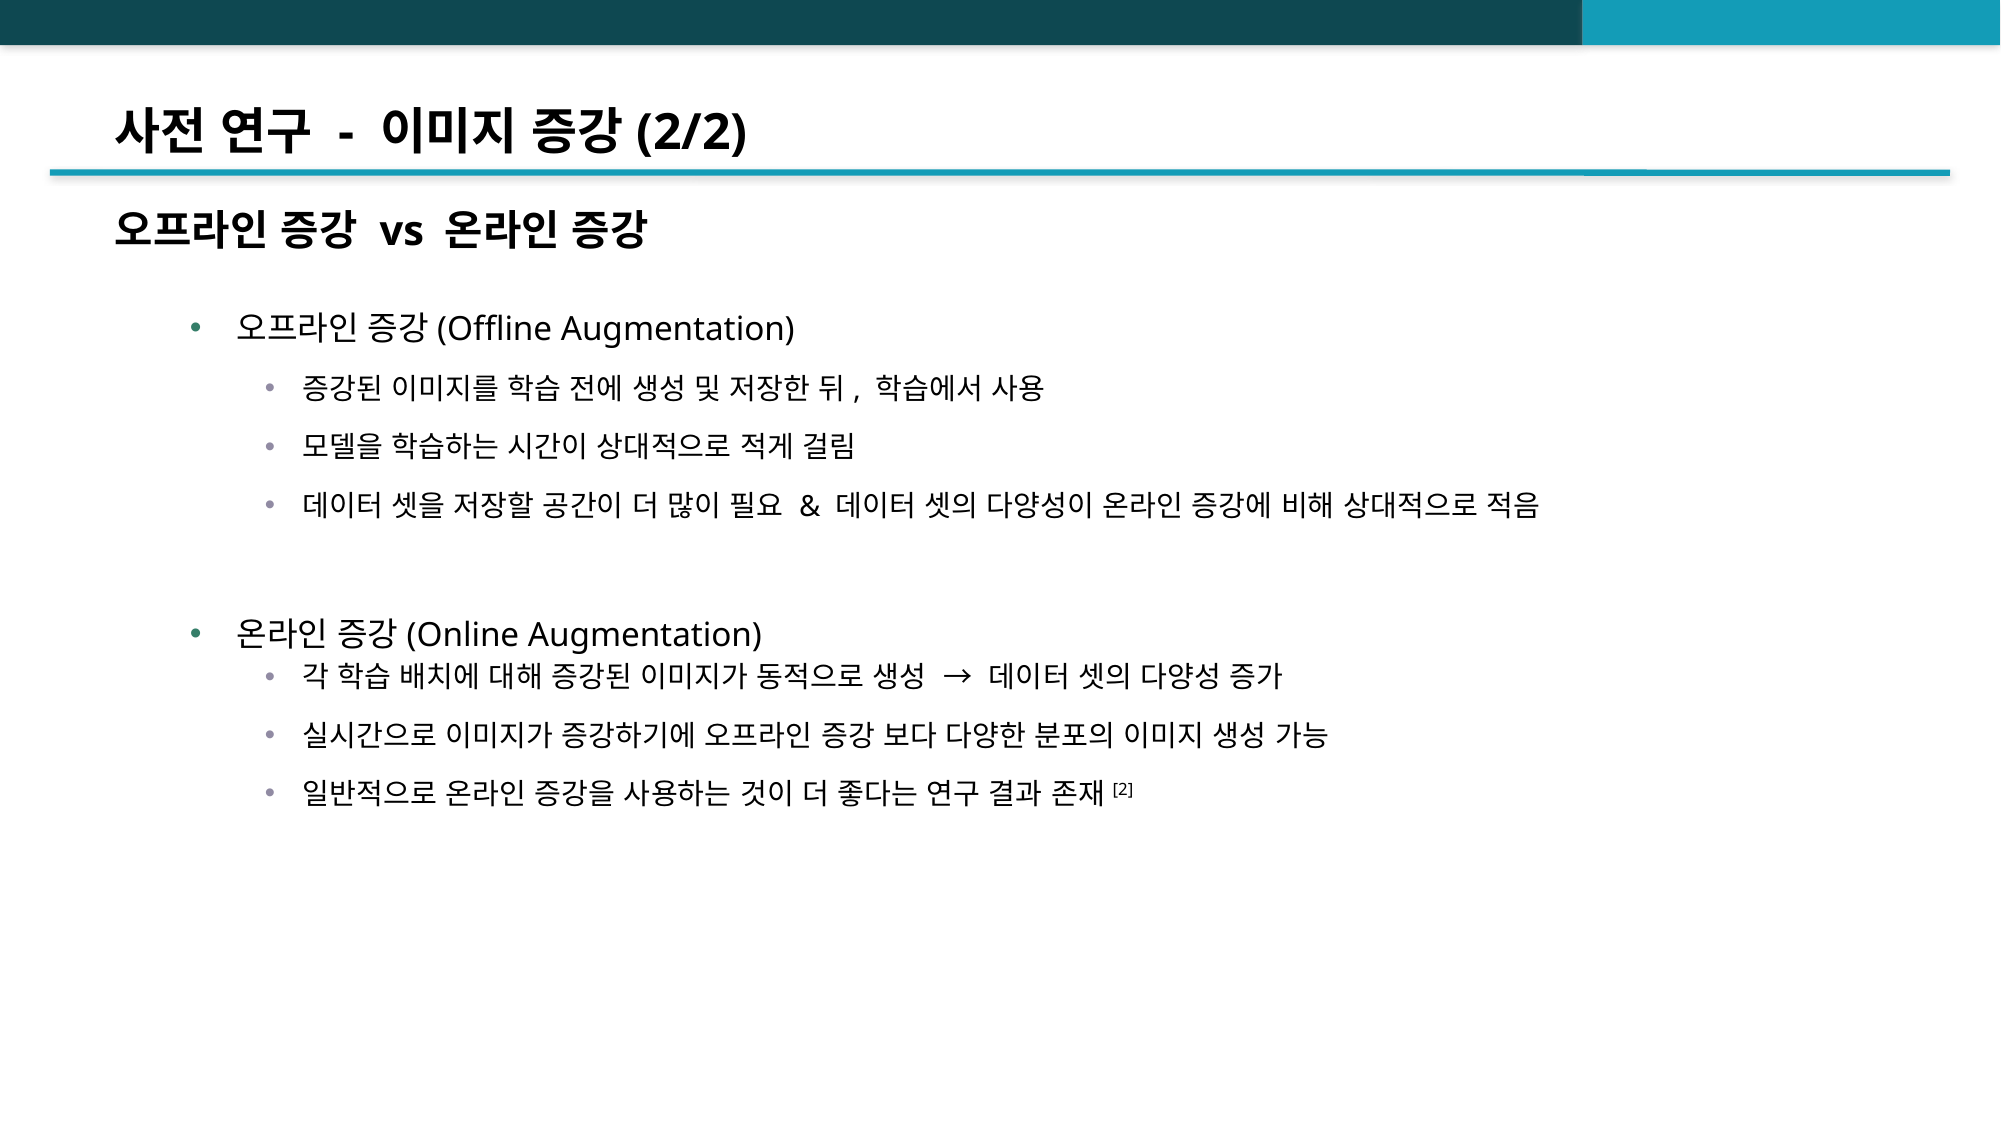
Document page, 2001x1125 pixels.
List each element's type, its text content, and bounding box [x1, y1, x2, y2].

title 사전 연구 - 이미지 증강(2/2) [99, 0, 1900, 168]
list 오프라인 증강 vs 온라인 증강 오프라인 증강(Offline Augmentation) 증강된 이미지를 학습 전에 생성 및 저장한 뒤, 학습에서 사용 모델을 학습하는 시간이 상대적으로 적게 걸림 데이터 셋을 저장할 공간이 더 많이 필요 & 데이터 셋의 다양성이 온라인 증강에 비해 상대적으로 적음 온라인 증강(Online Augmentation) 각 학습 배치에 대해 증강된 이미지가 동적으로 생성 → 데이터 셋의 다양성 증가 실시간으로 이미지가 증강하기에 오프라인 증강 보다 다양한 분포의 이미지 생성 가능 일반적으로 온라인 증강을 사용하는 것이 더 좋다는 연구 결과 존재[2] [99, 196, 1900, 1075]
